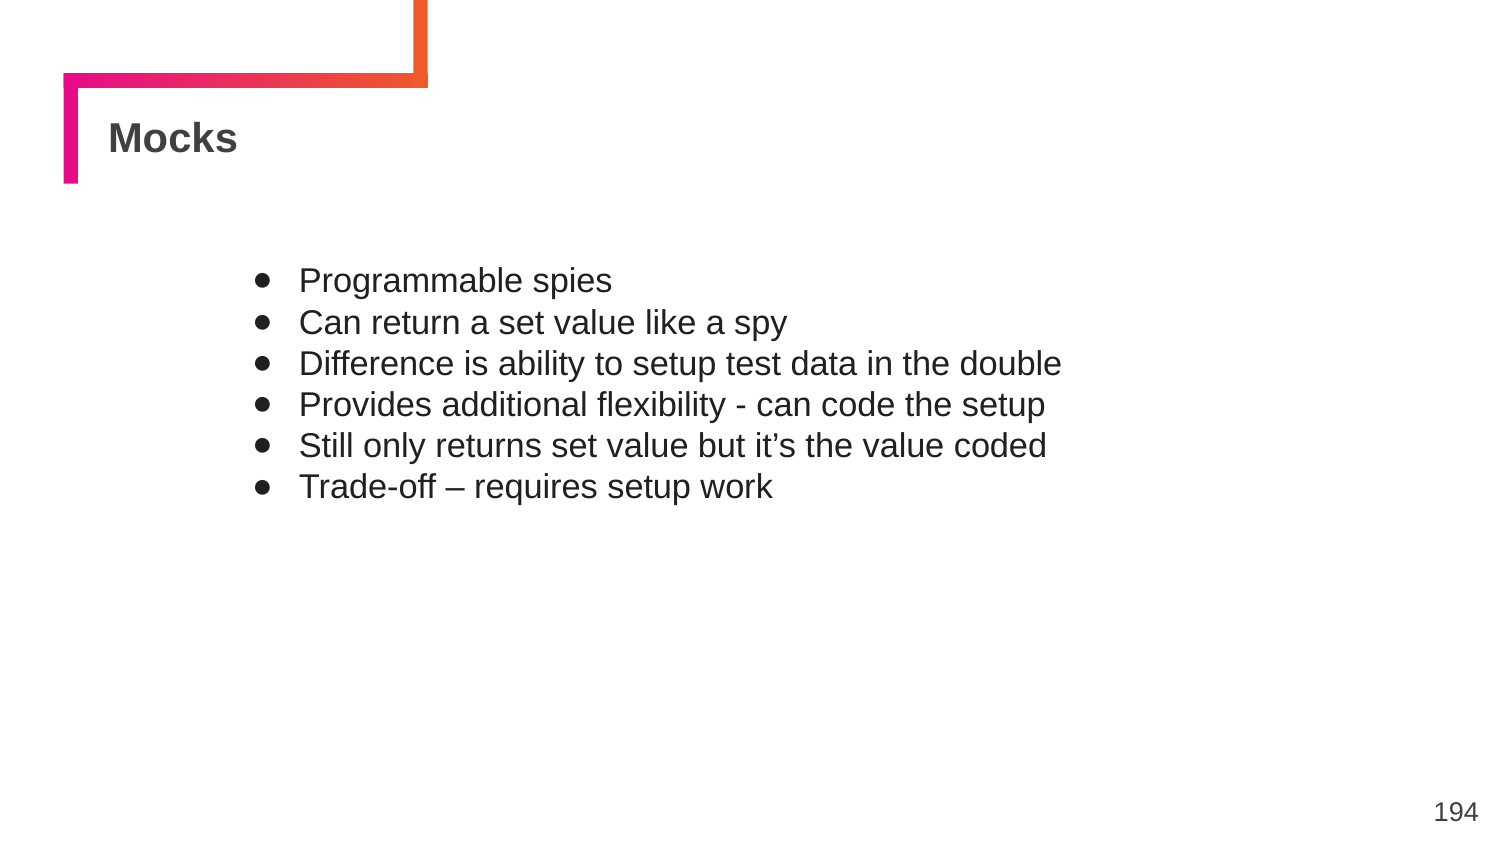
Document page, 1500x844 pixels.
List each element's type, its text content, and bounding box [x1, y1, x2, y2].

subtitle Programmable spies Can return a set value like a spy Difference is ability to setup test data in the double Provides additional flexibility - can code the setup Still only returns set value but it’s the value coded Trade-off – requires setup work [124, 206, 1376, 727]
slide_number 194 [1403, 779, 1494, 844]
title Mocks [100, 117, 1455, 169]
